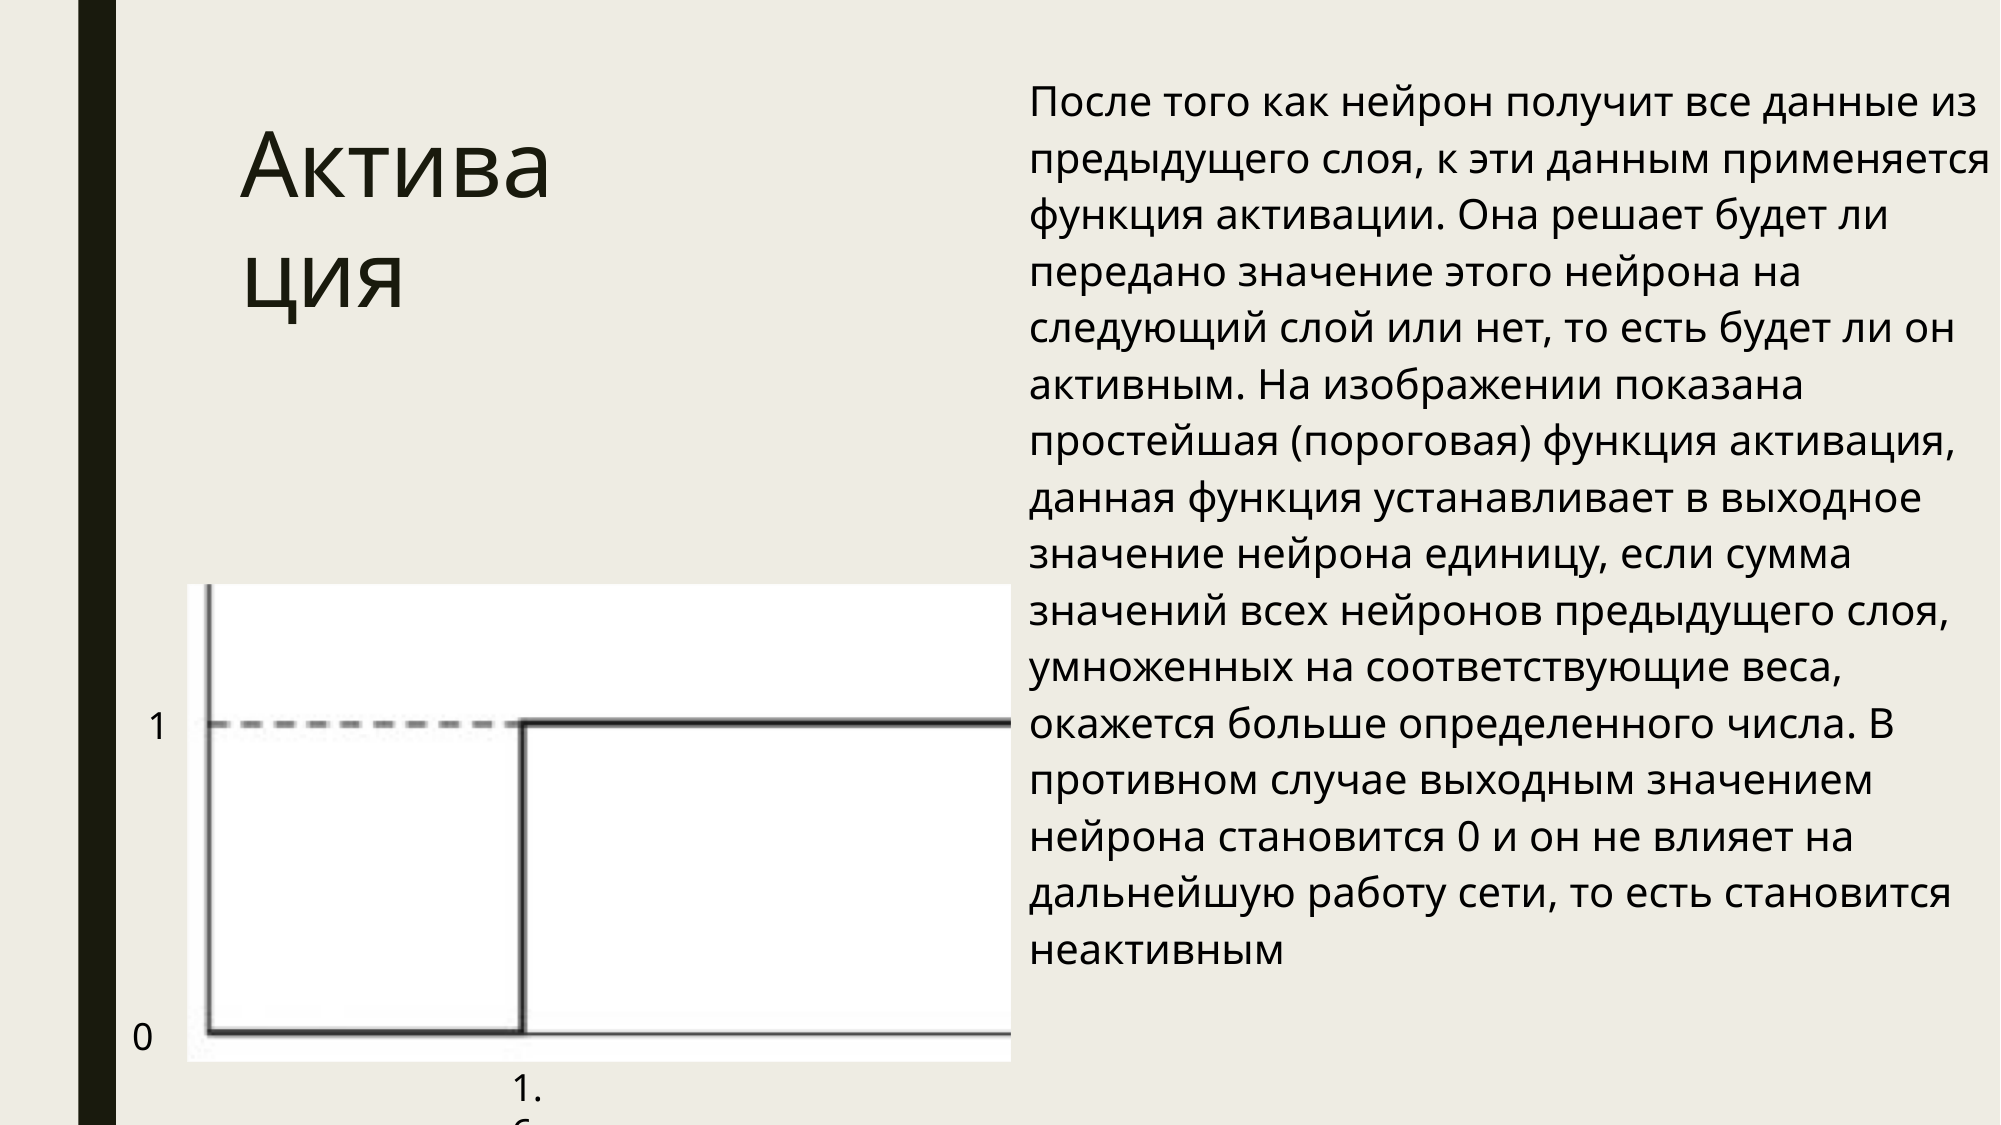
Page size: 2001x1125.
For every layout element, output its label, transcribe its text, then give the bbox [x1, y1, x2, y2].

picture [187, 583, 1012, 1063]
text_box 1 [145, 699, 182, 747]
text_box После того как нейрон получит все данные из предыдущего слоя, к эти данным применяется функция активации. Она решает будет ли передано значение этого нейрона на следующий слой или нет, то есть будет ли он активным. На изображении показана простейшая (пороговая) функция активация, данная функция устанавливает в выходное значение нейрона единицу, если сумма значений всех нейронов предыдущего слоя, умноженных на соответствующие веса, окажется больше определенного числа. В противном случае выходным значением нейрона становится 0 и он не влияет на дальнейшую работу сети, то есть становится неактивным [1026, 62, 2000, 973]
title Активация [237, 103, 610, 326]
text_box 0 [129, 1010, 182, 1058]
text_box 1.6 [509, 1070, 557, 1125]
